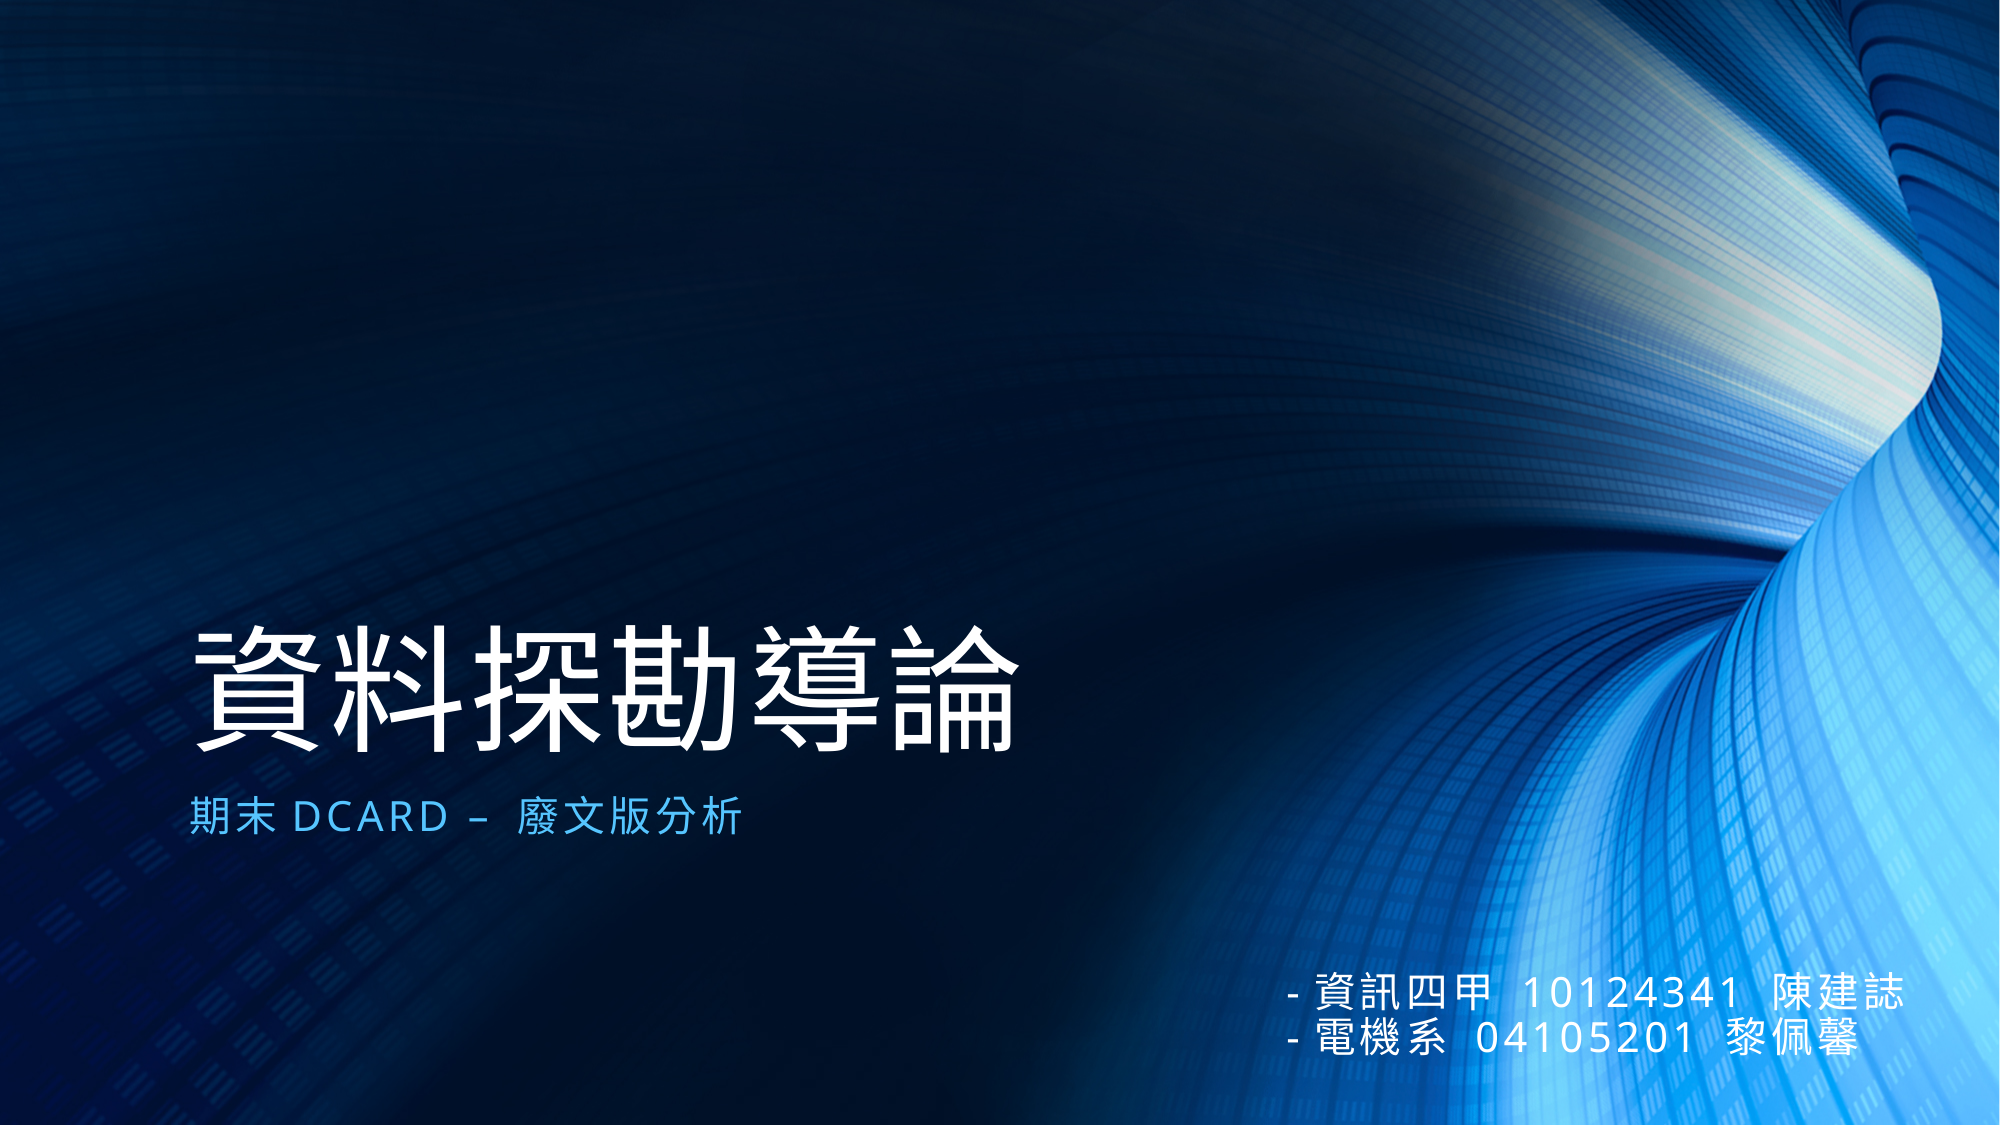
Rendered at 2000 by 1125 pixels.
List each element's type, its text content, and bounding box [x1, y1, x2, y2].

text_box -資訊四甲 10124341 陳建誌 -電機系 04105201 黎佩馨 [1271, 964, 2000, 1125]
picture [0, 0, 2000, 1125]
title 資料探勘導論 [174, 299, 1525, 775]
subtitle 期末Dcard – 廢文版分析 [174, 787, 1525, 988]
